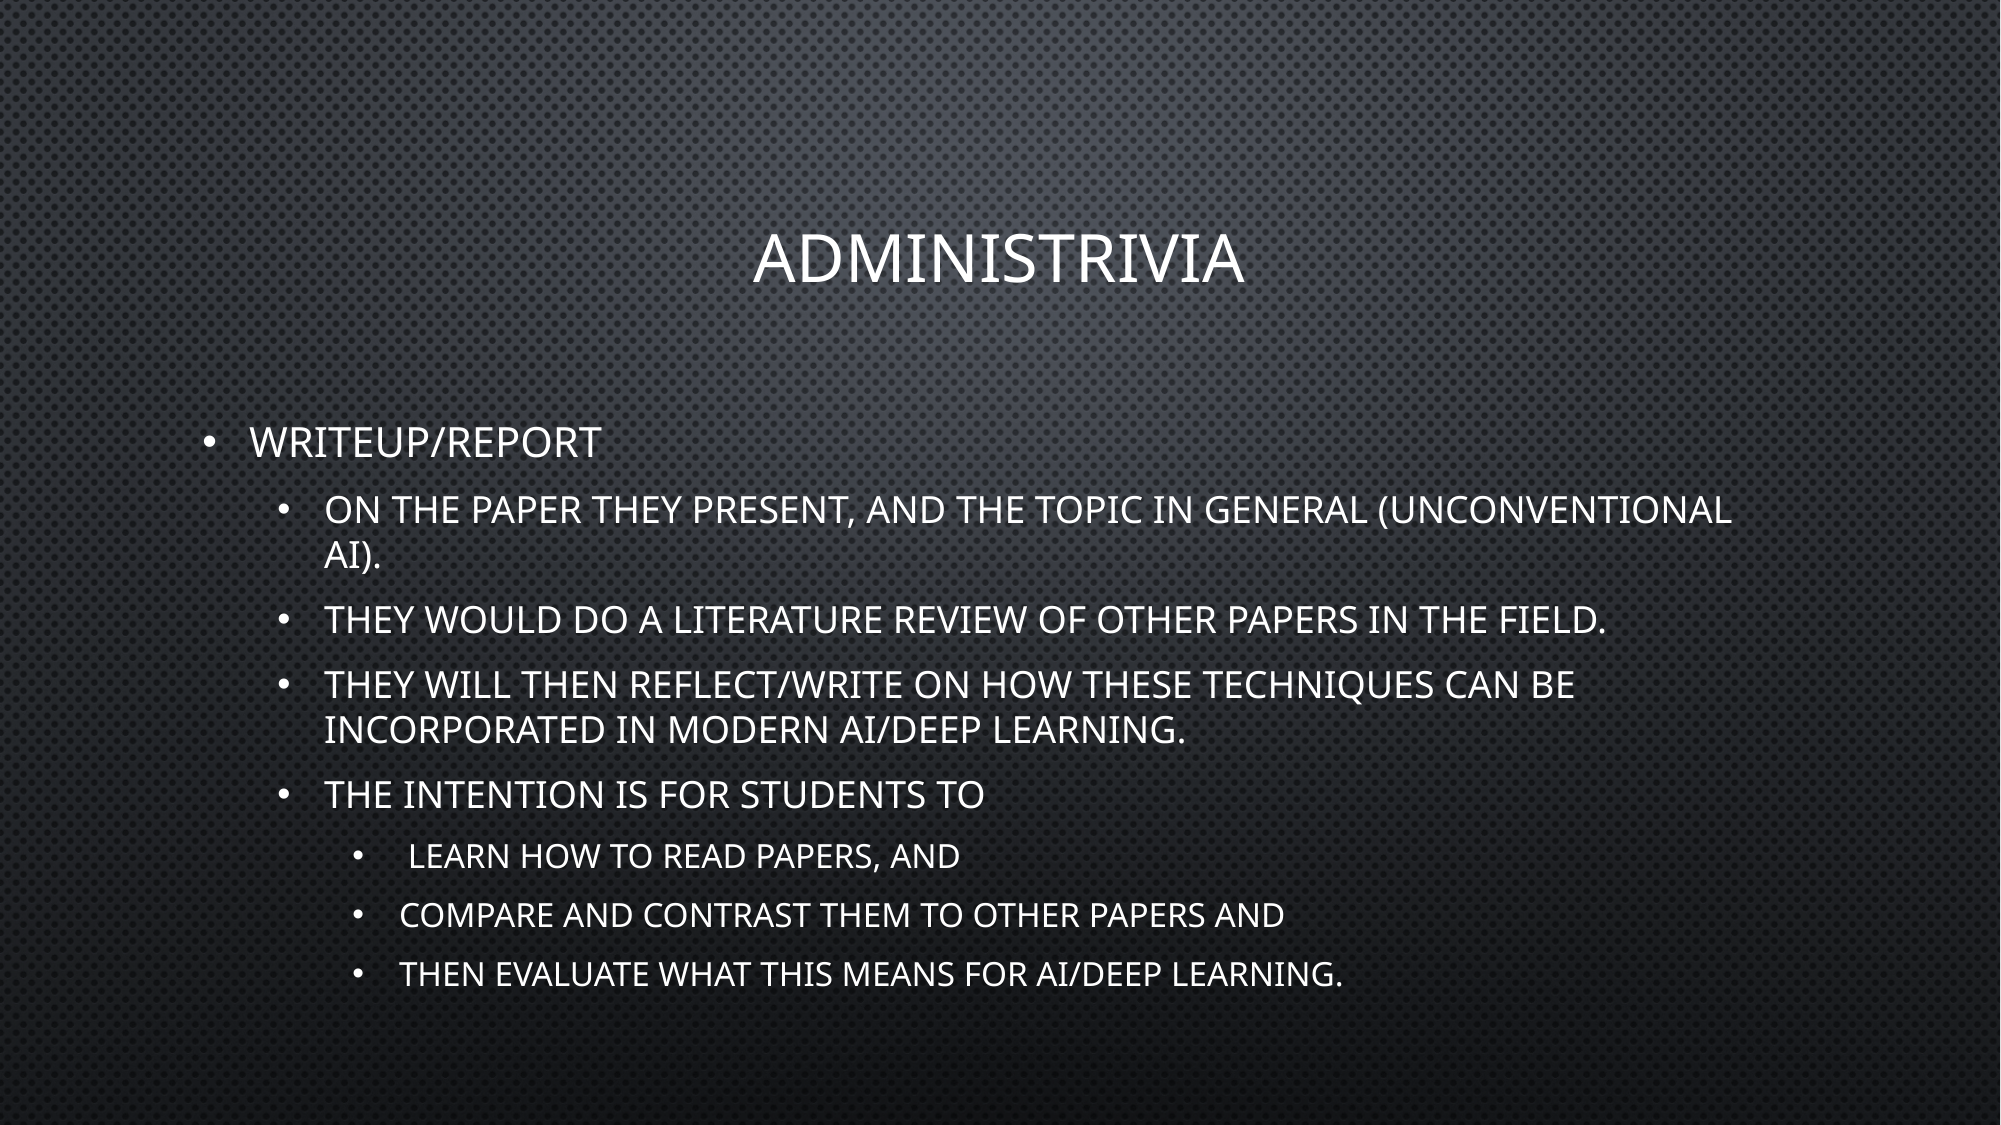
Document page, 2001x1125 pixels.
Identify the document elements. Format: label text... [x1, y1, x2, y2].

title administrivia [187, 99, 1813, 330]
list WRITEUP/REPORT on the paper they present, and the topic in general (unconventional AI). They would do a literature review of other papers in the field. They will then reflect/write on how these techniques can be incorporated in modern AI/deep learning. The intention is for students to learn how to read papers, and compare and contrast them to other papers and then evaluate what this means for AI/deep learning. [187, 330, 1813, 1079]
